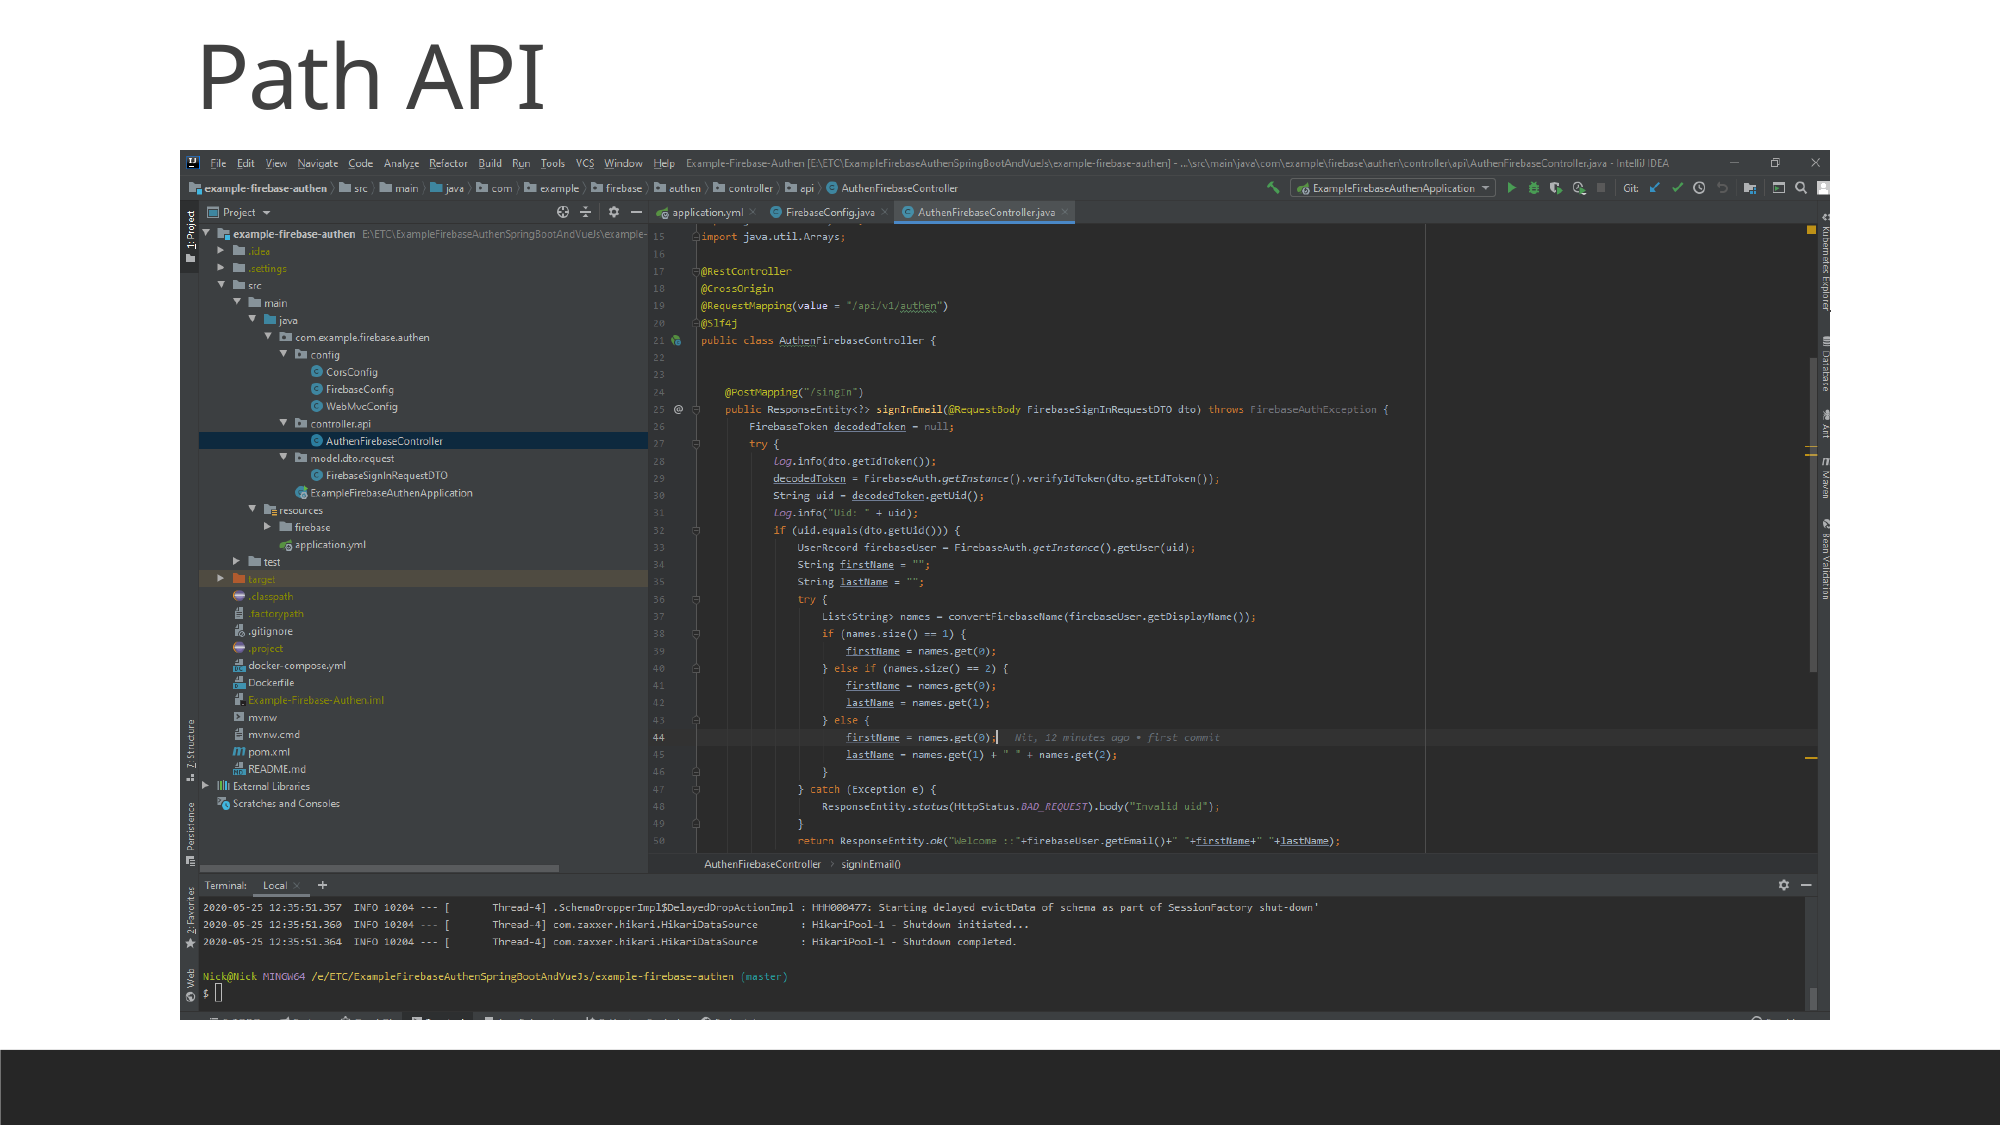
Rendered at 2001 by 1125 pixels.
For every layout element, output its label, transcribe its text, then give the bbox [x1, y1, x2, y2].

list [179, 149, 1831, 1020]
title Path API [180, 23, 1830, 137]
